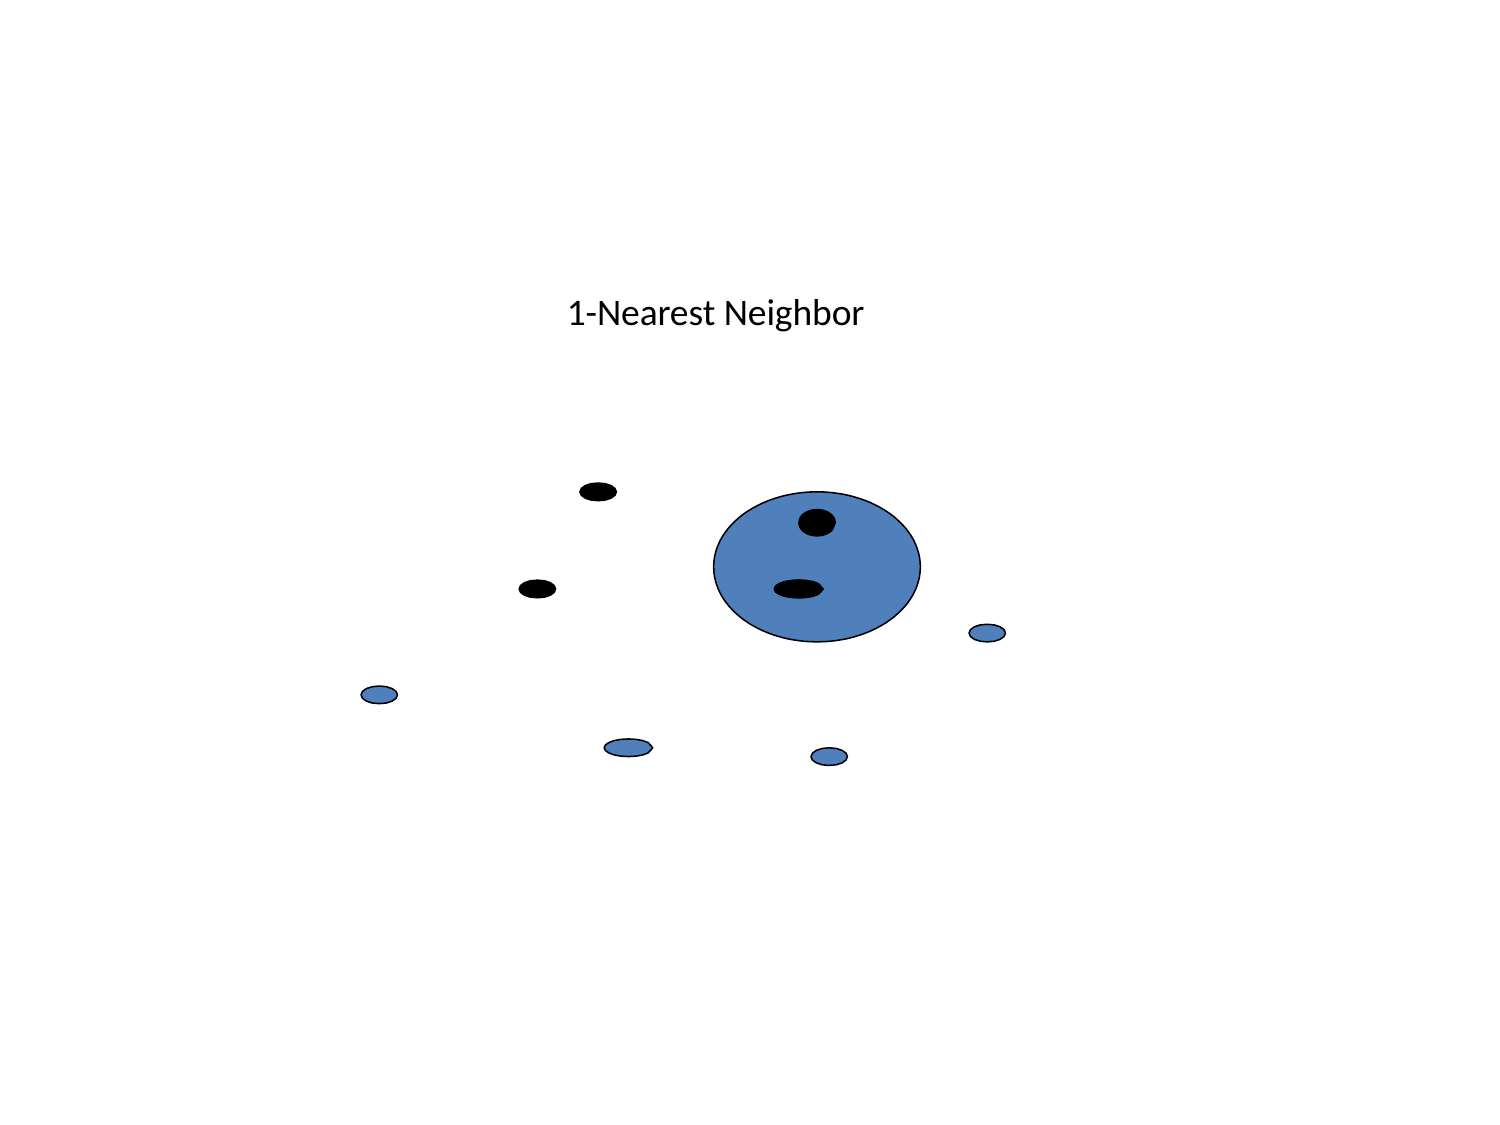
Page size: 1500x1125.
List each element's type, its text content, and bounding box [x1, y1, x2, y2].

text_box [810, 746, 849, 767]
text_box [579, 482, 618, 502]
title 1-Nearest Neighbor [63, 192, 1478, 476]
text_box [518, 579, 557, 599]
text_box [603, 738, 654, 758]
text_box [712, 491, 922, 643]
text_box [968, 623, 1007, 643]
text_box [360, 685, 399, 705]
